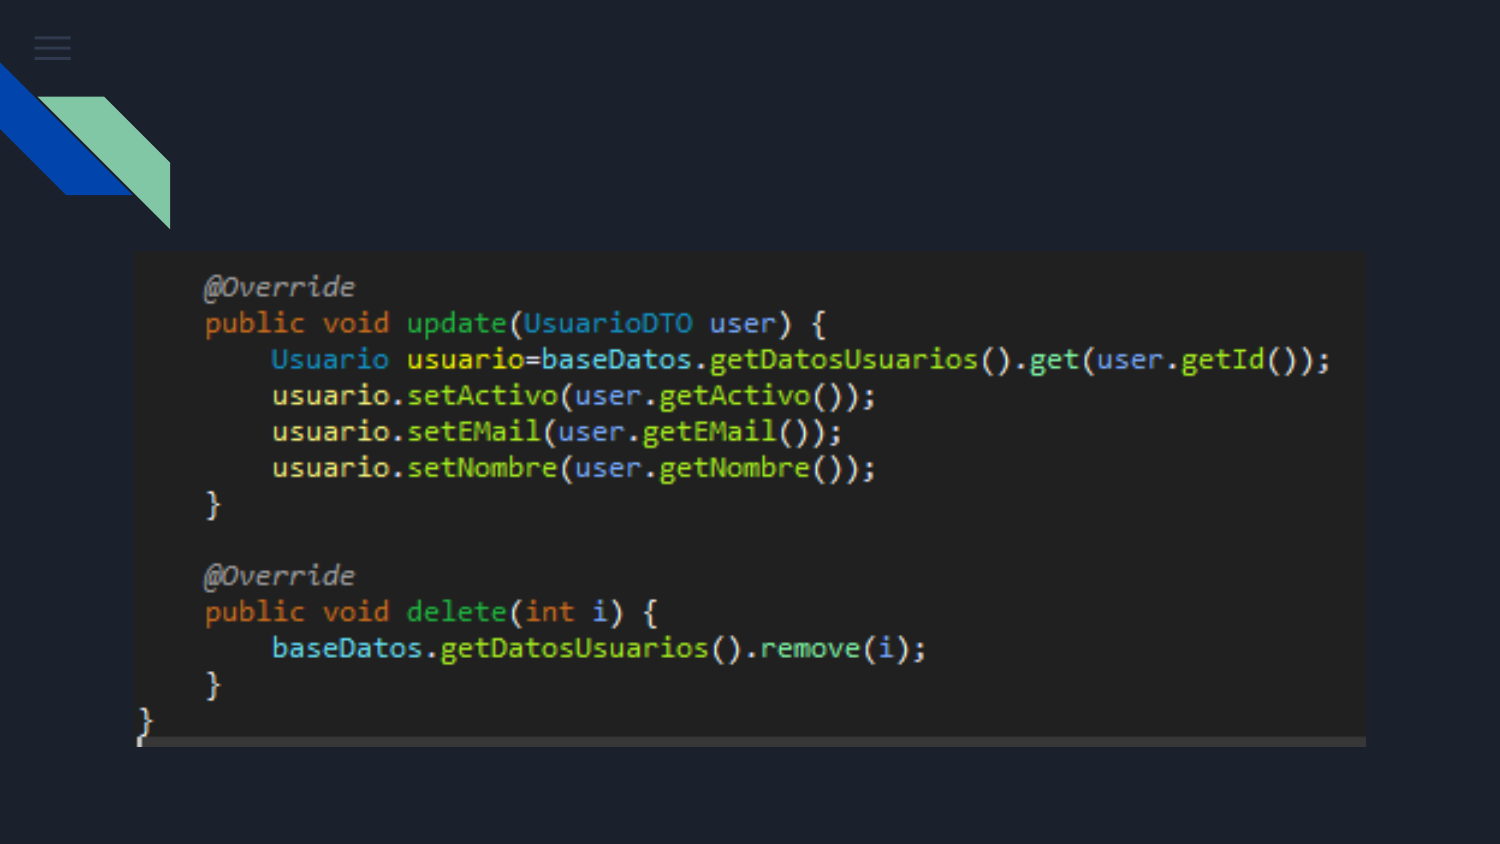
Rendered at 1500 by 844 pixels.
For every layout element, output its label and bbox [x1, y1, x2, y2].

picture [133, 251, 1367, 747]
